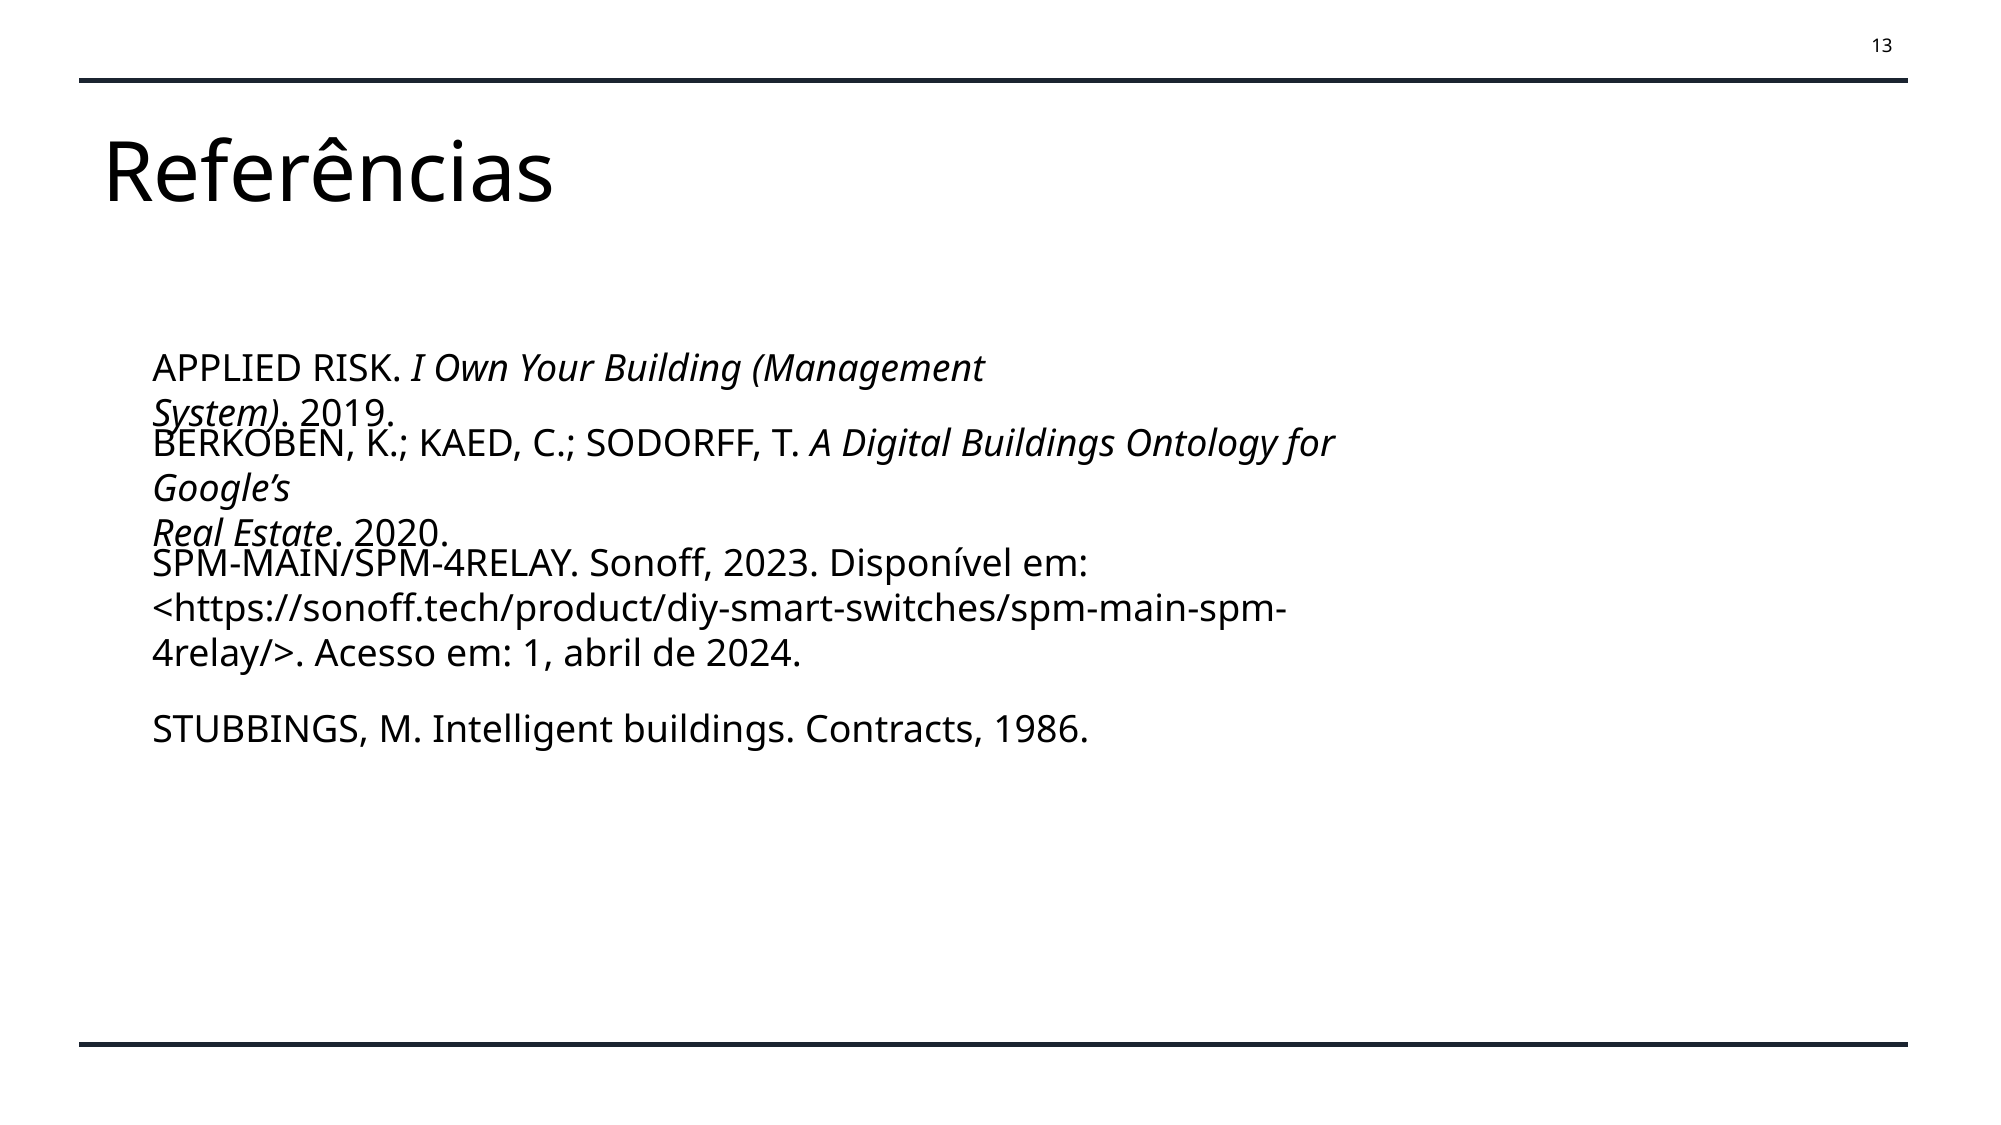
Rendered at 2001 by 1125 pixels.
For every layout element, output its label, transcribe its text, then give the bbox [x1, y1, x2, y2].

slide_number 13 [1802, 16, 1908, 77]
text_box SPM-MAIN/SPM-4RELAY. Sonoff, 2023. Disponível em: <https://sonoff.tech/product/diy-smart-switches/spm-main-spm-4relay/>. Acesso em: 1, abril de 2024. [137, 531, 1373, 682]
text_box Referências [87, 96, 1603, 240]
text_box APPLIED RISK. I Own Your Building (Management System). 2019. [137, 336, 1142, 411]
text_box BERKOBEN, K.; KAED, C.; SODORFF, T. A Digital Buildings Ontology for Google’s Real Estate. 2020. [137, 411, 1373, 531]
text_box STUBBINGS, M. Intelligent buildings. Contracts, 1986. [137, 697, 1142, 757]
